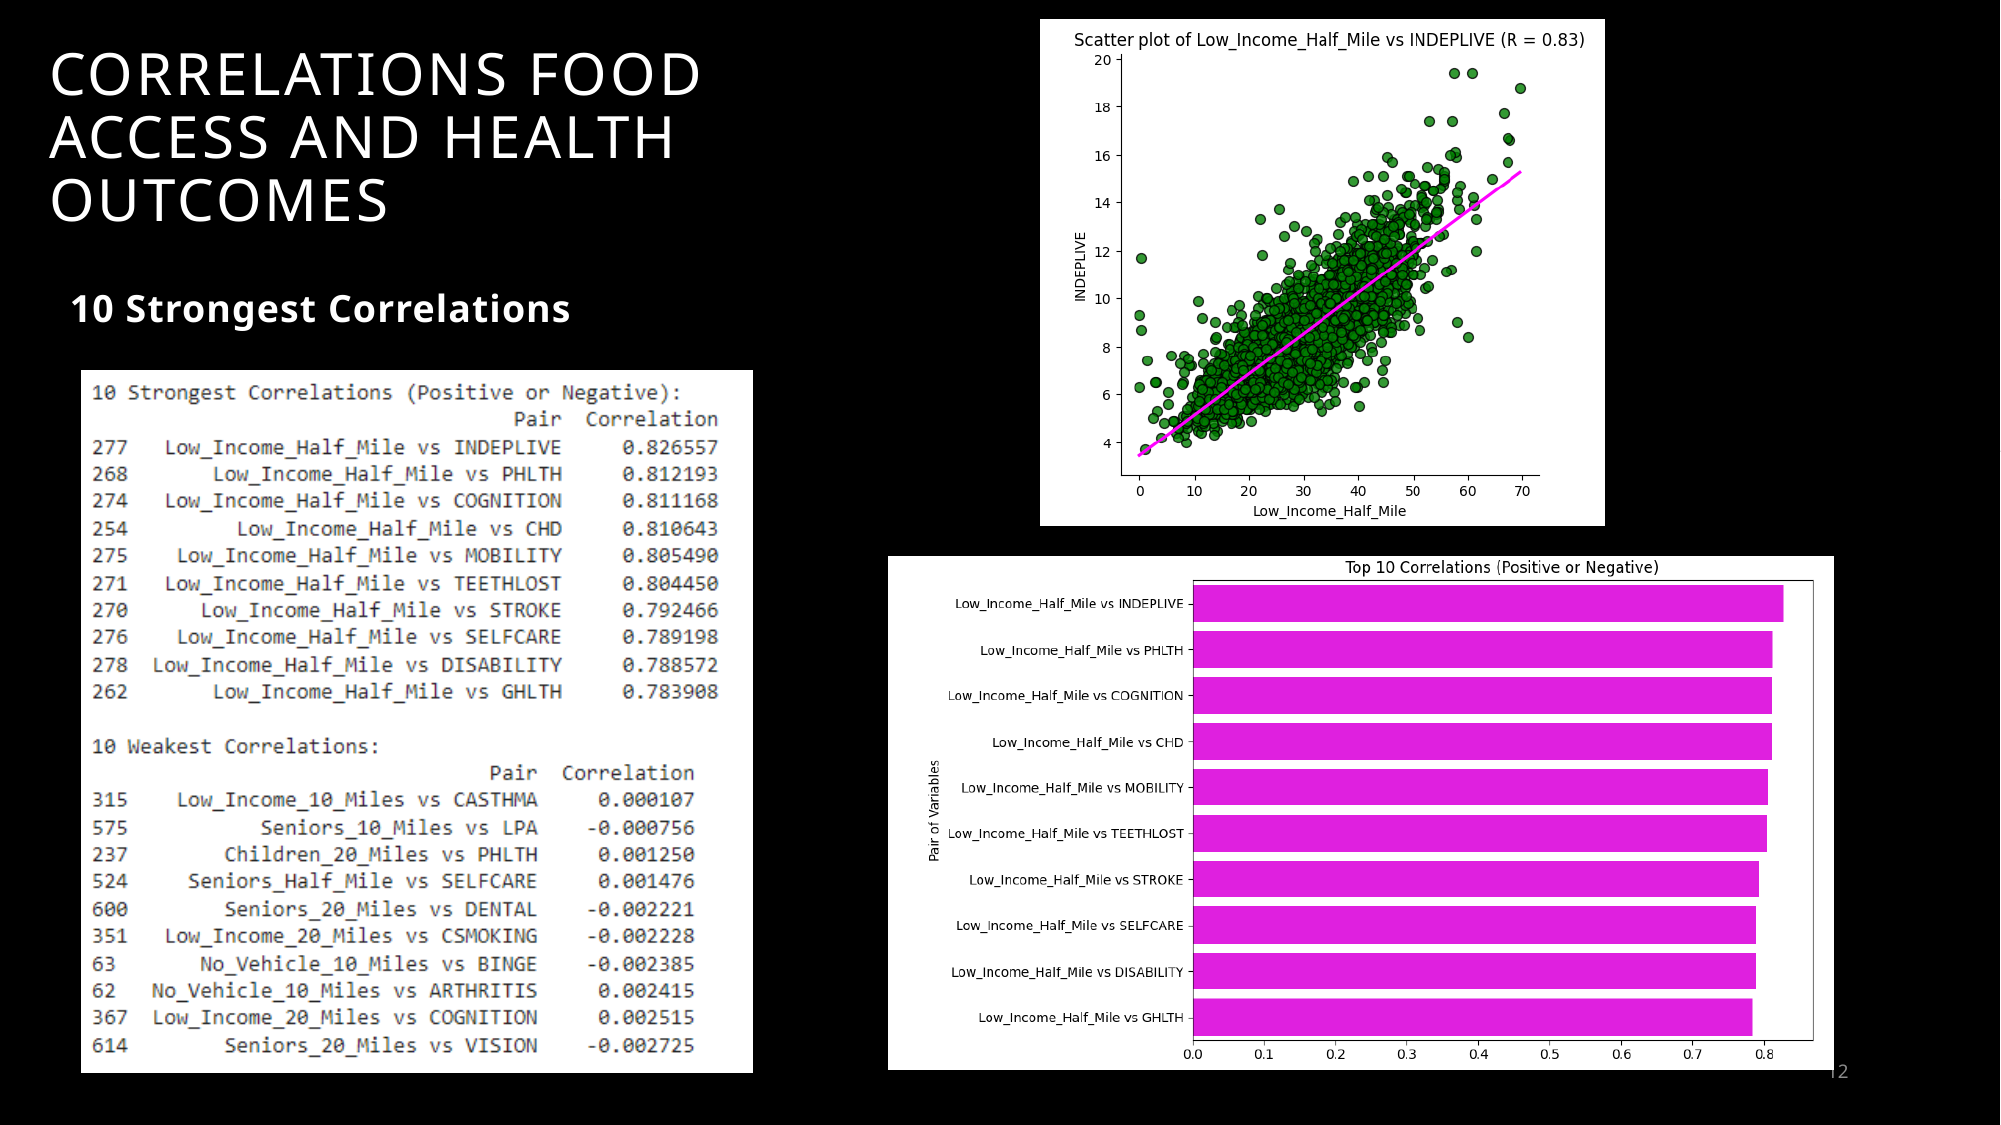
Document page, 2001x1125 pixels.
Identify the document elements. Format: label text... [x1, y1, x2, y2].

list 10 Strongest Correlations [54, 282, 960, 341]
picture [888, 556, 1834, 1070]
picture [81, 370, 753, 1073]
title Correlations Food Access and Health Outcomes [34, 19, 833, 312]
slide_number 12 [1701, 1042, 1864, 1103]
picture [1039, 19, 1605, 527]
